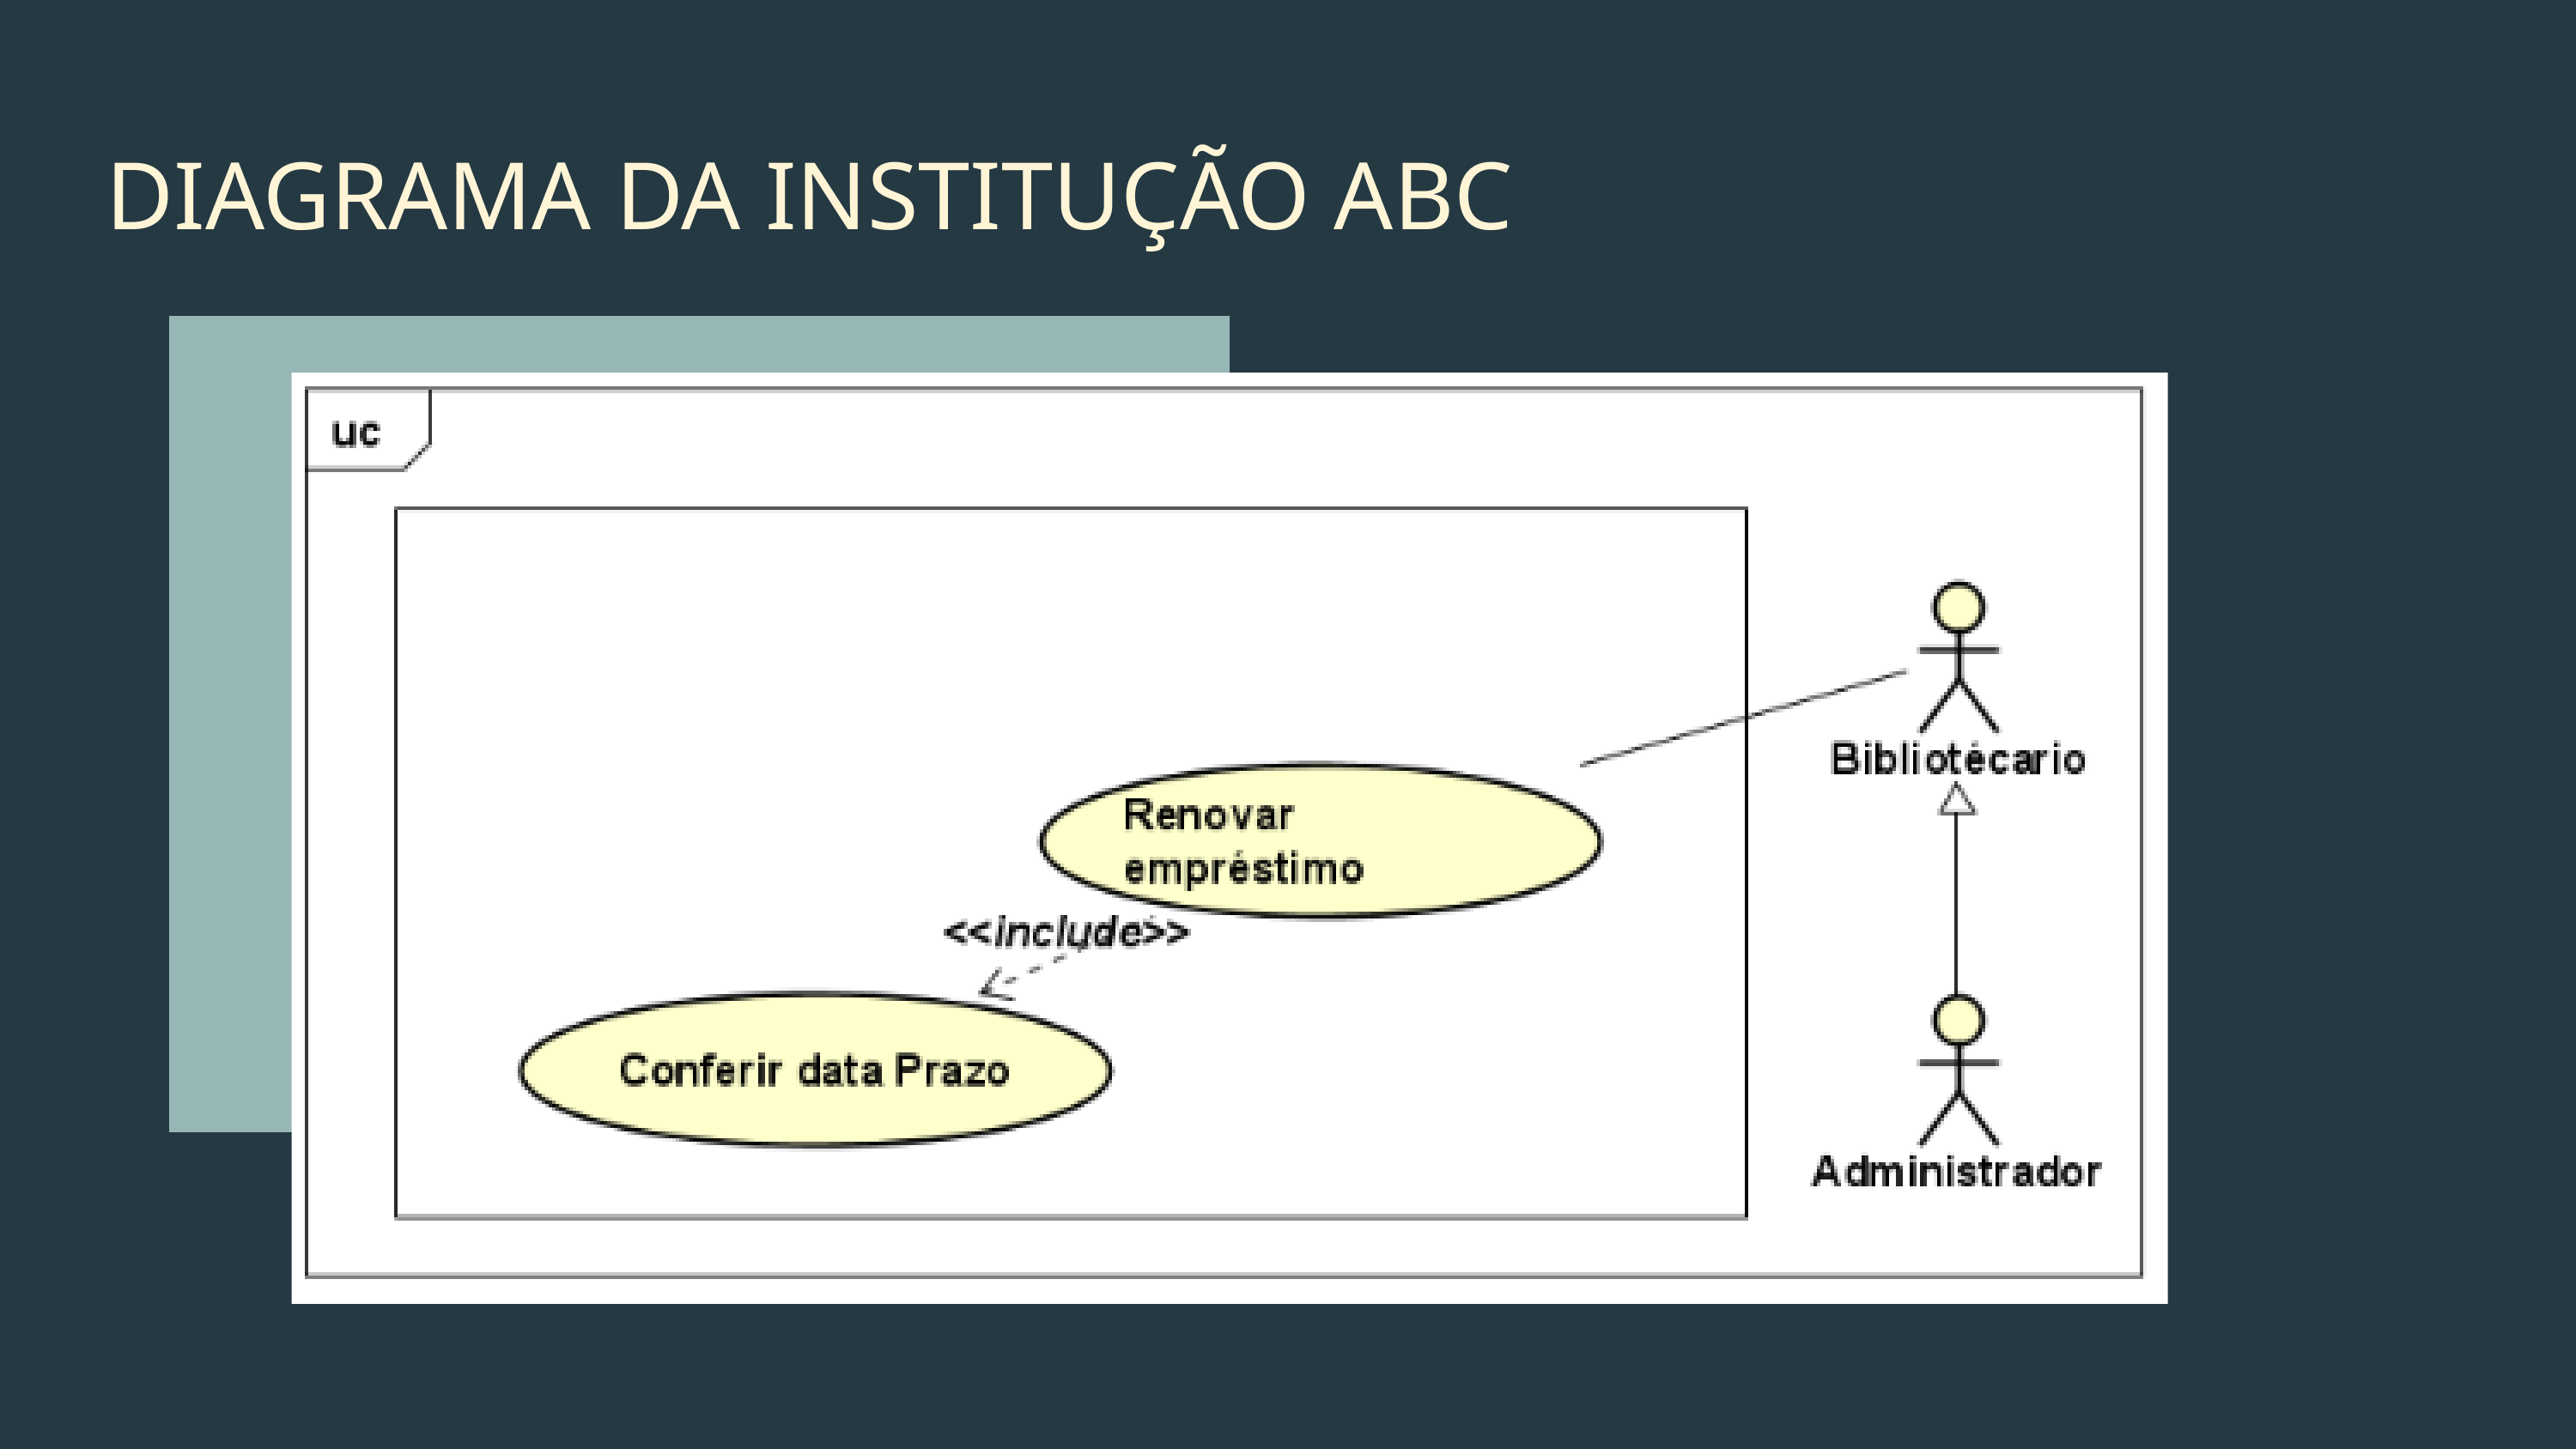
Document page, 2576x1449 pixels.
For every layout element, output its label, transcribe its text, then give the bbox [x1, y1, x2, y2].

text_box [291, 373, 2168, 1304]
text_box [169, 316, 1230, 1133]
text_box DIAGRAMA DA INSTITUÇÃO ABC [106, 168, 2432, 249]
